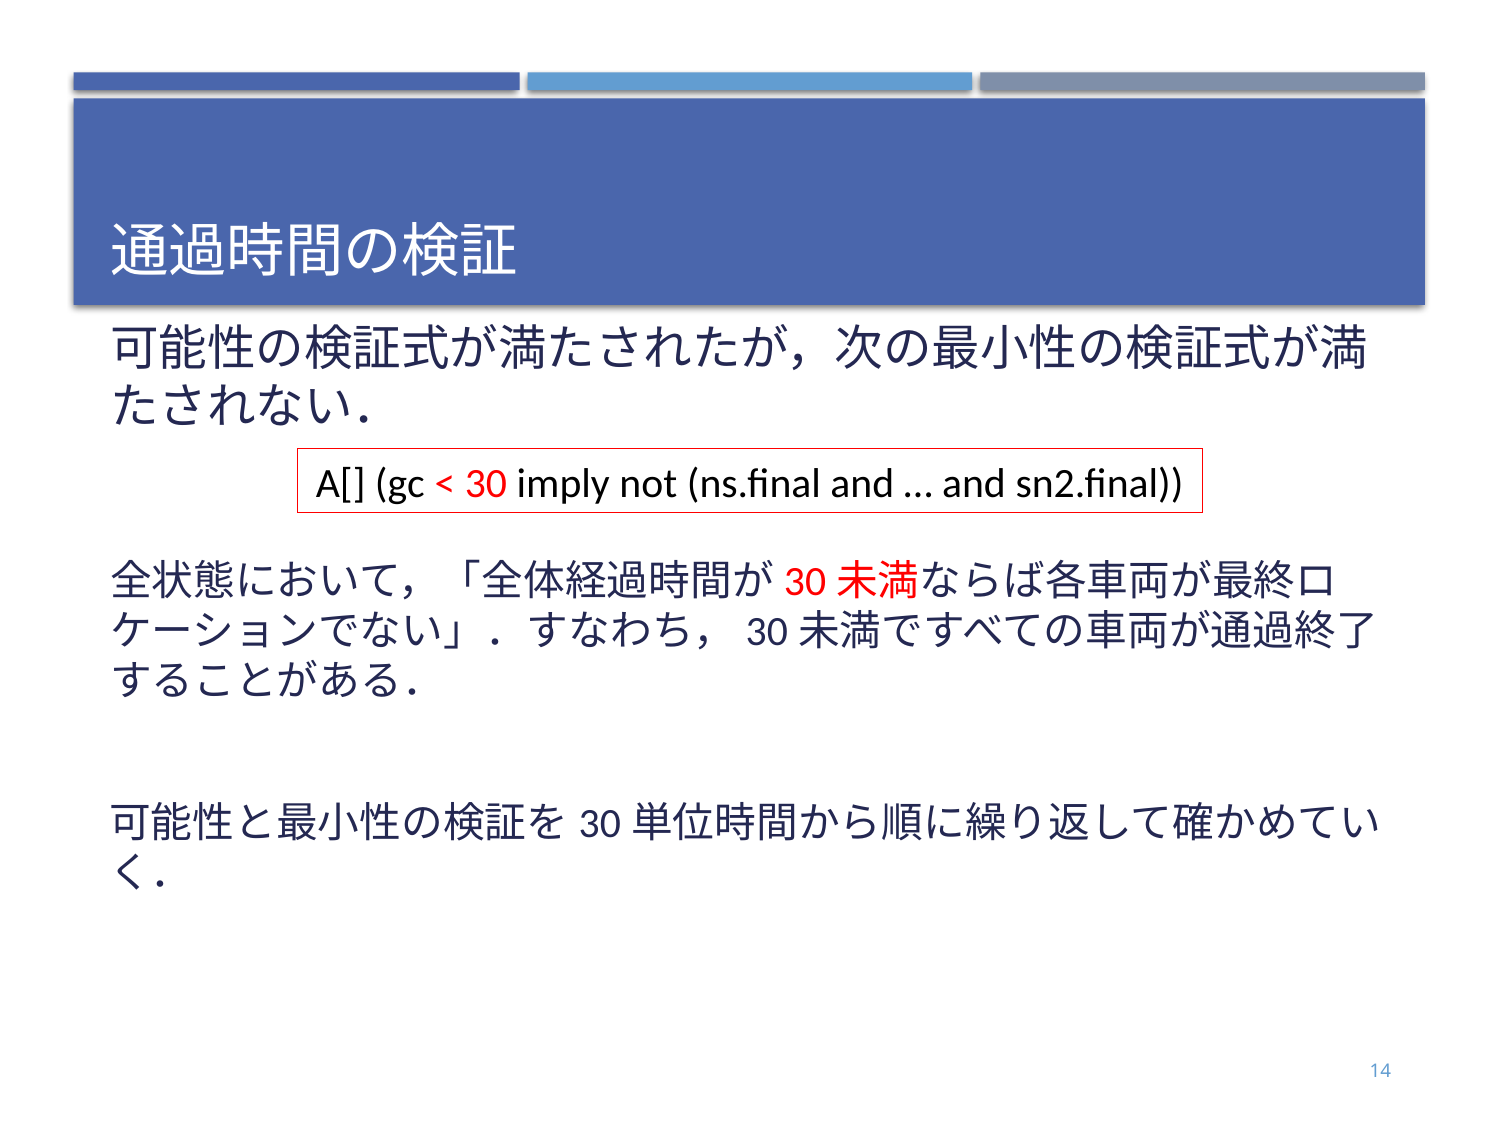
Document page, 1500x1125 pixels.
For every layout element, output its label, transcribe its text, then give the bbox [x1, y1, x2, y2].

text_box A[] (gc < 30 imply not (ns.final and … and sn2.final)) [297, 448, 1203, 513]
text_box 可能性と最小性の検証を30単位時間から順に繰り返して確かめていく． [94, 788, 1424, 904]
title 通過時間の検証 [95, 112, 1406, 291]
text_box 全状態において，「全体経過時間が30未満ならば各車両が最終ロケーションでない」．すなわち，30未満ですべての車両が通過終了することがある． [95, 546, 1424, 712]
list 可能性の検証式が満たされたが，次の最小性の検証式が満たされない． [95, 308, 1406, 441]
slide_number 14 [1279, 1041, 1406, 1101]
